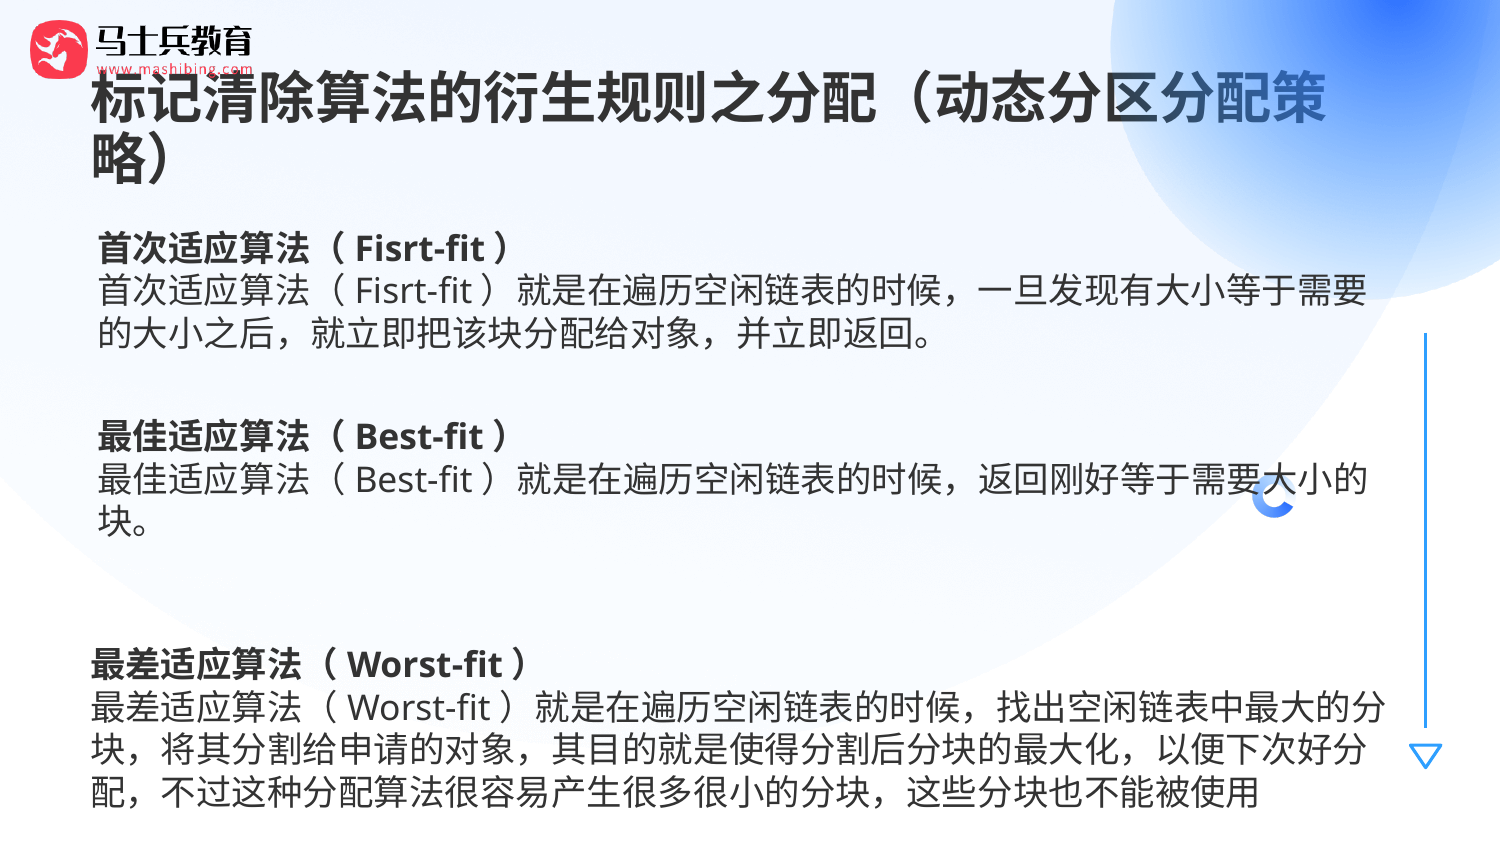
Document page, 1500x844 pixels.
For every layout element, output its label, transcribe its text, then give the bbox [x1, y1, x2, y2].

picture [0, 0, 1500, 757]
text_box [1418, 757, 1433, 768]
text_box 最差适应算法（Worst-fit） 最差适应算法（Worst-fit）就是在遍历空闲链表的时候，找出空闲链表中最大的分块，将其分割给申请的对象，其目的就是使得分割后分块的最大化，以便下次好分配，不过这种分配算法很容易产生很多很小的分块，这些分块也不能被使用 [75, 757, 1411, 844]
